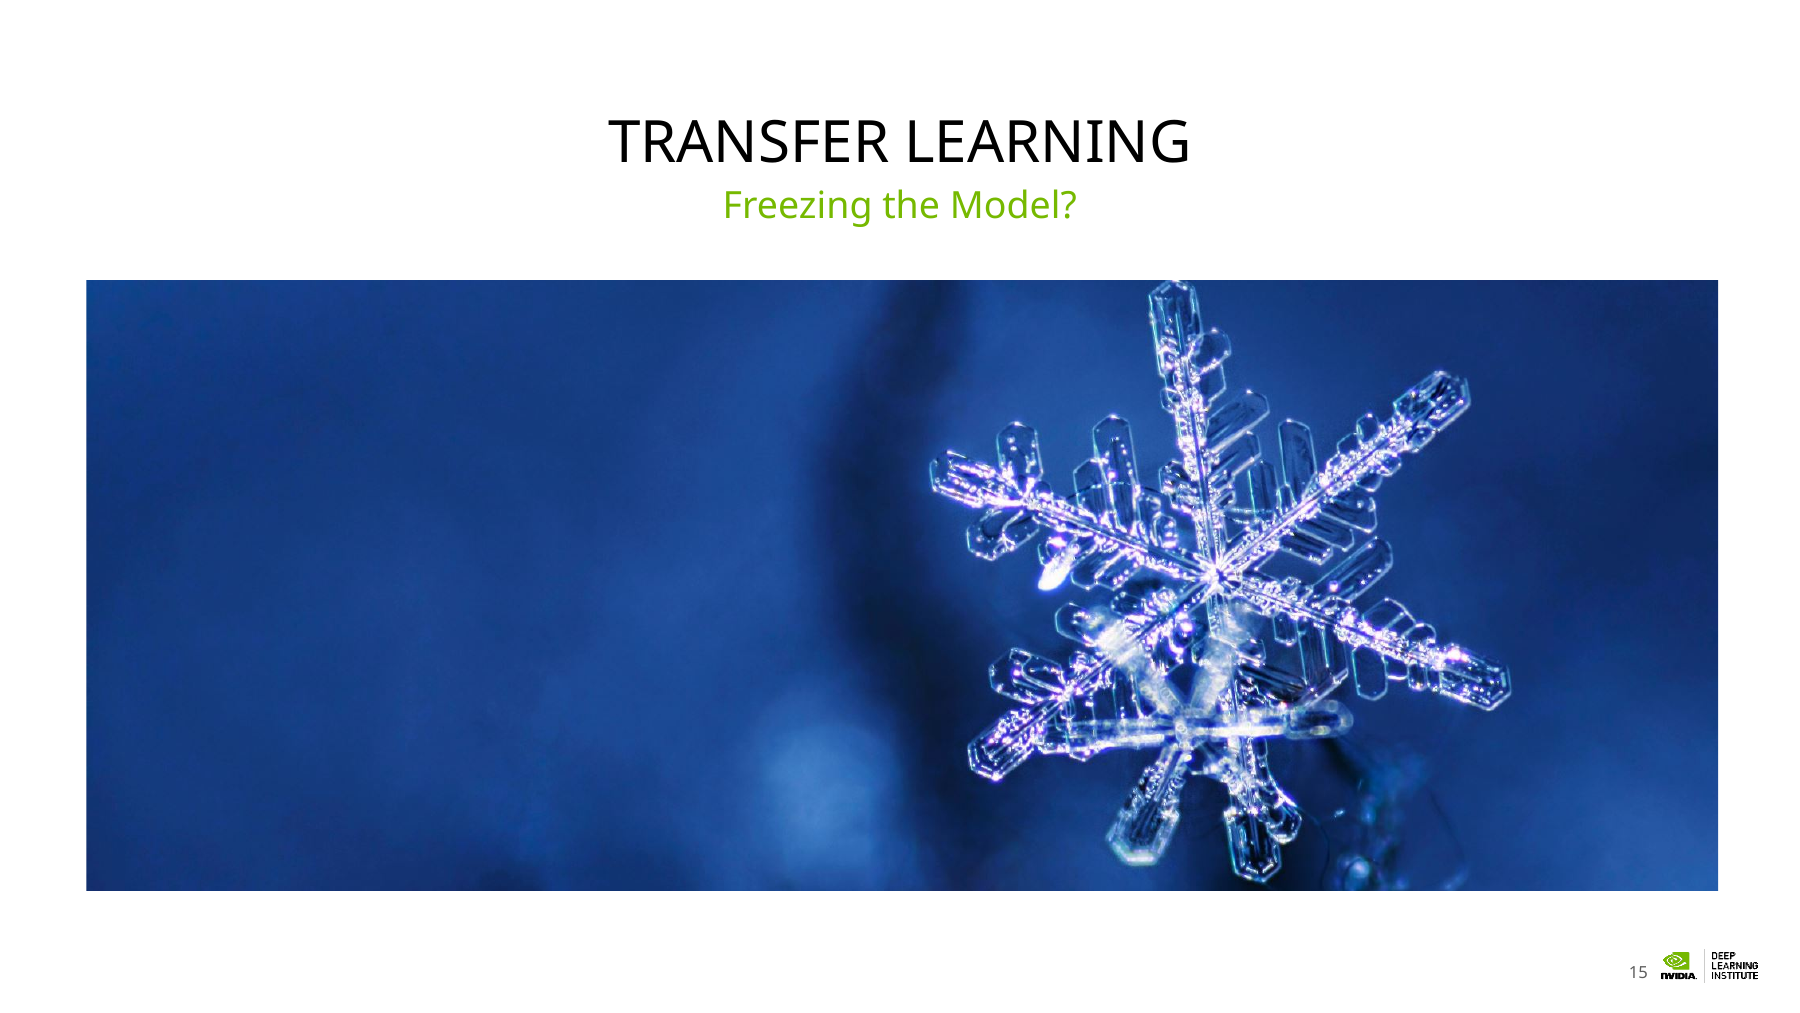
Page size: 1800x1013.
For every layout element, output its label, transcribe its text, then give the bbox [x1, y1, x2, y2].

list Freezing the Model? [81, 178, 1719, 265]
title Transfer Learning [81, 85, 1719, 178]
picture [1705, 949, 1758, 983]
picture [1661, 949, 1704, 983]
picture [86, 280, 1719, 891]
